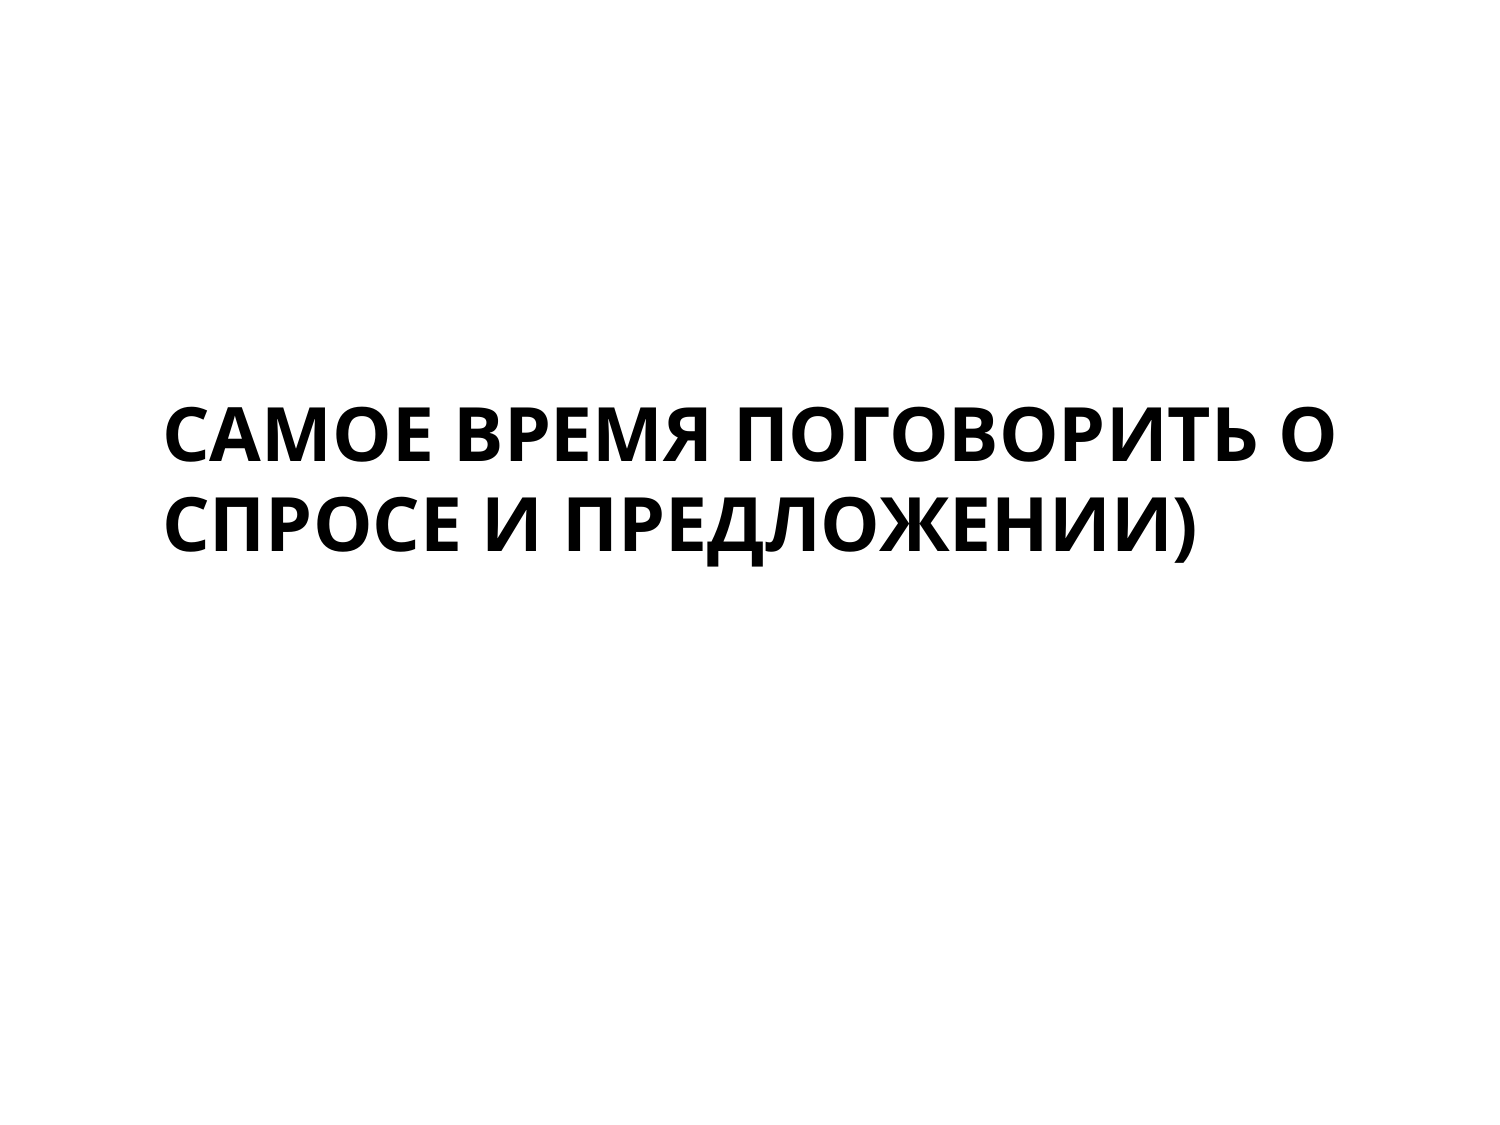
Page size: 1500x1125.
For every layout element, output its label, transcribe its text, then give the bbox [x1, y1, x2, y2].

title Самое время поговорить о спросе и предложении) [147, 225, 1400, 575]
